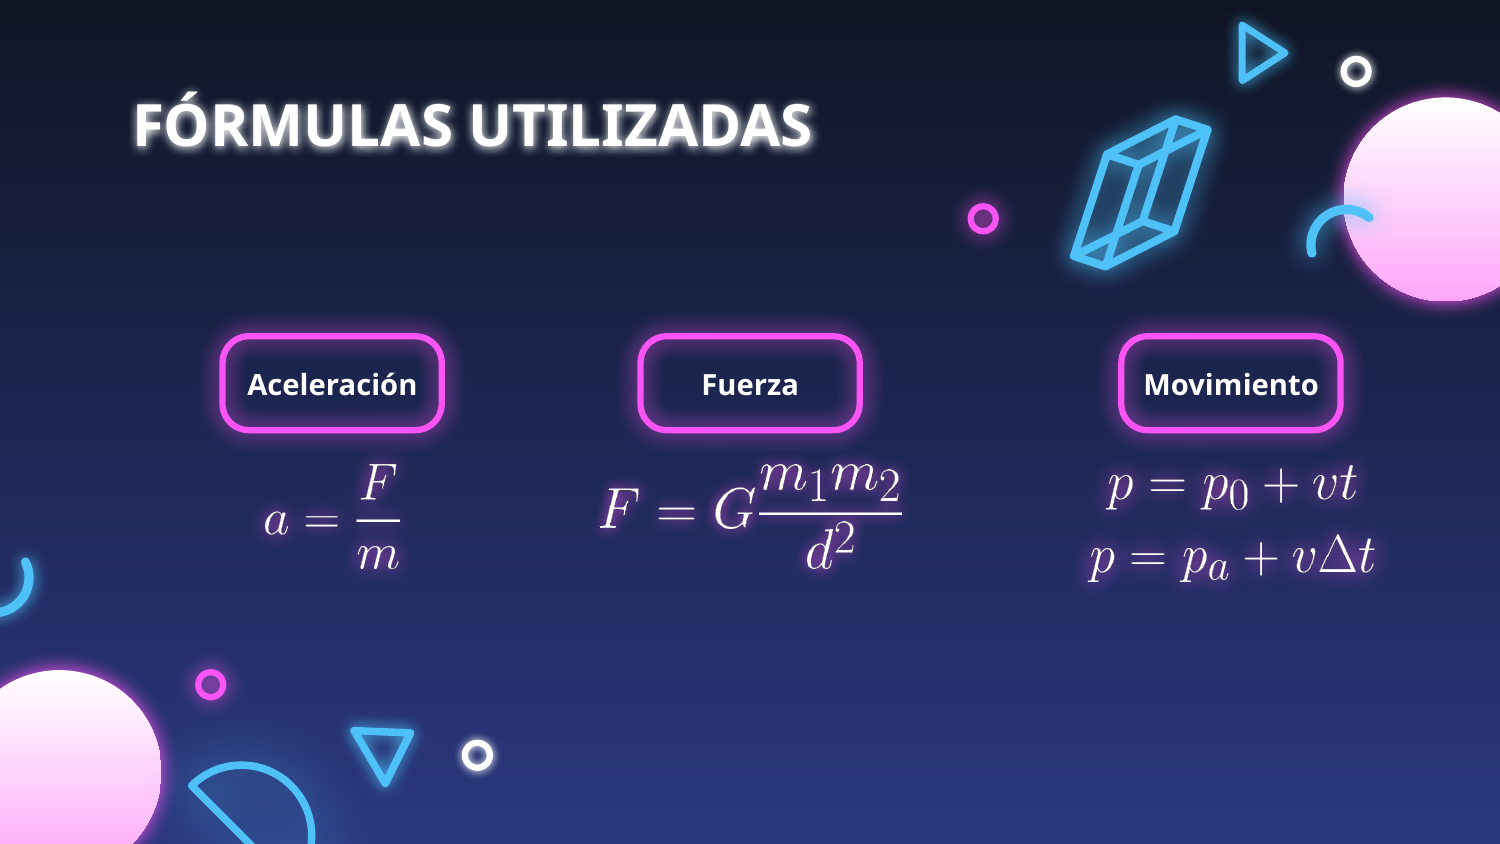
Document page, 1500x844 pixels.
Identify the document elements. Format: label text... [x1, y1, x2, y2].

picture [1086, 533, 1376, 582]
text_box [640, 336, 860, 360]
picture [264, 464, 401, 569]
text_box [222, 336, 442, 360]
subtitle Movimiento [1121, 360, 1341, 406]
text_box [1121, 336, 1341, 360]
text_box [640, 406, 860, 431]
title FÓRMULAS UTILIZADAS [116, 72, 1383, 167]
picture [598, 464, 902, 569]
subtitle Fuerza [640, 360, 860, 406]
picture [1105, 464, 1357, 510]
text_box [1121, 406, 1341, 431]
text_box [222, 406, 442, 431]
subtitle Aceleración [218, 360, 447, 406]
